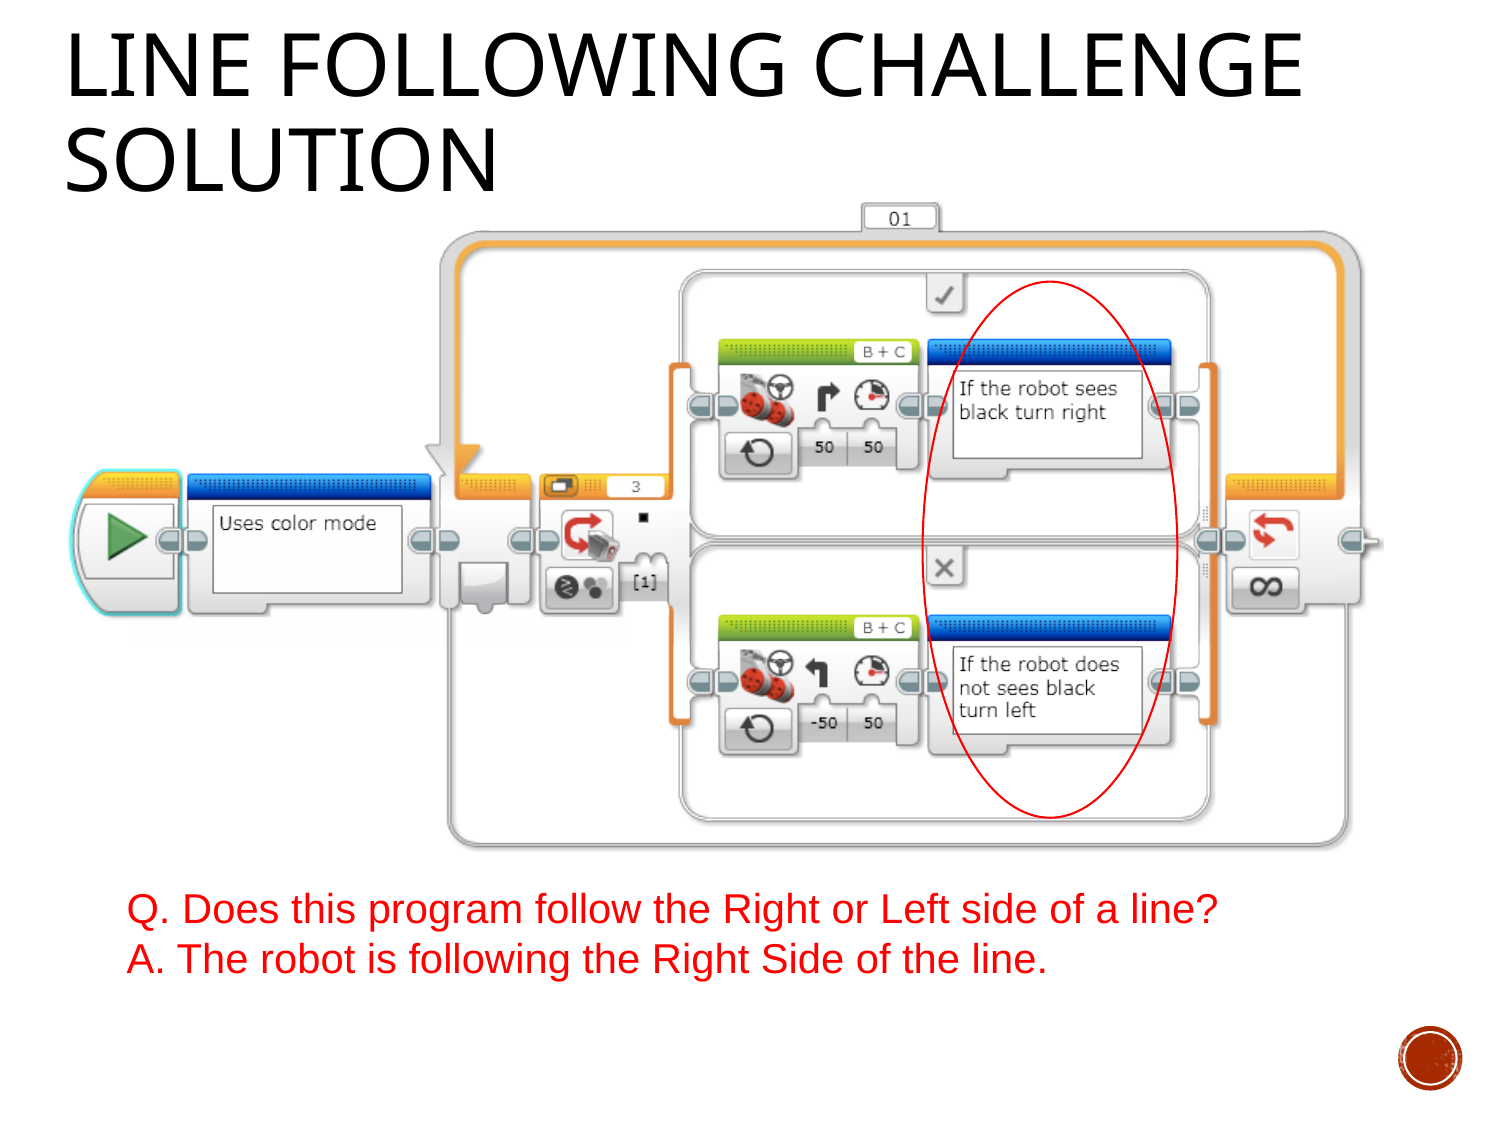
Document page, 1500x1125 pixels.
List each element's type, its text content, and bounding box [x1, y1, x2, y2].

text_box Q. Does this program follow the Right or Left side of a line? A. The robot is following the Right Side of the line. [111, 892, 1384, 990]
title LINE FOLLOWING CHALLENGE SOLUTION [48, 46, 1457, 185]
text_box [25, 188, 1381, 889]
